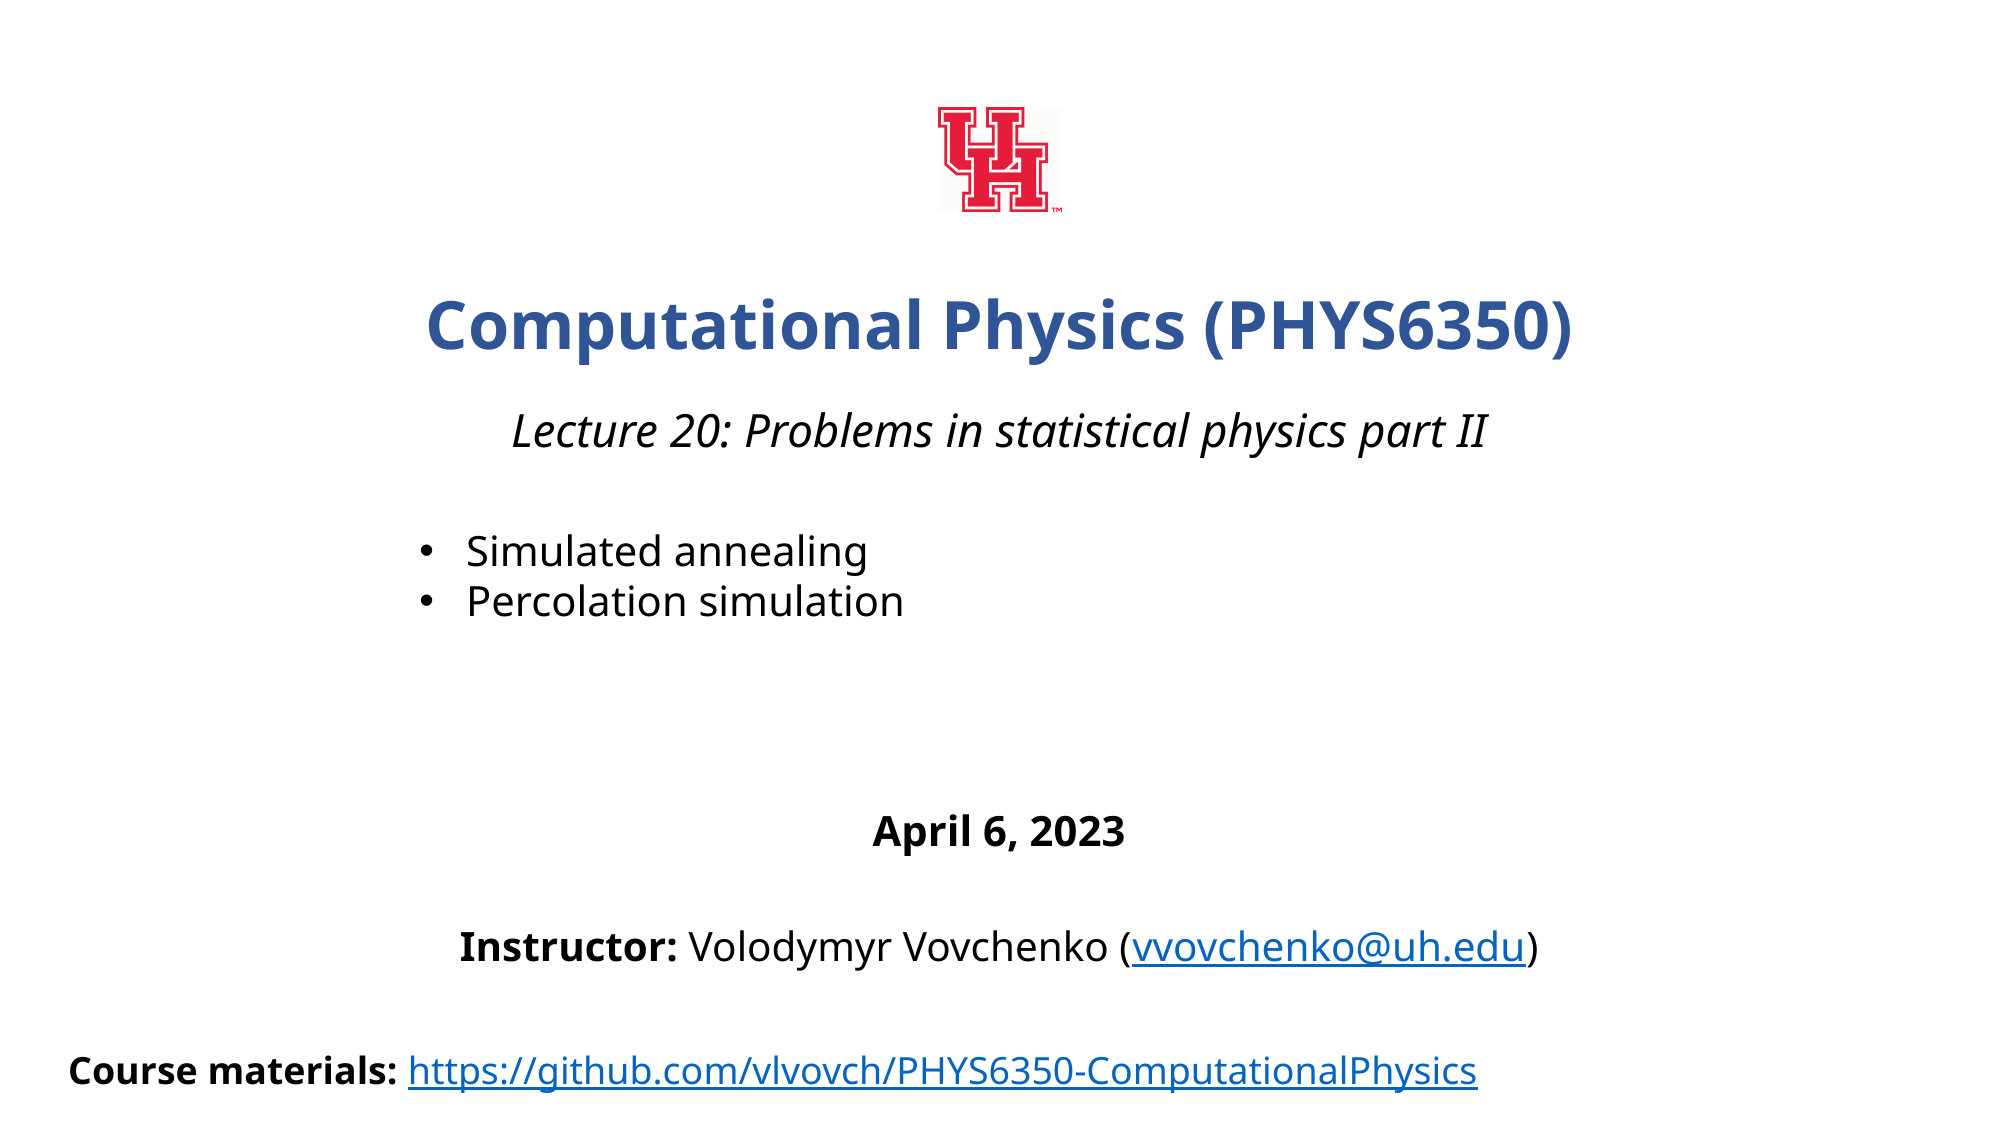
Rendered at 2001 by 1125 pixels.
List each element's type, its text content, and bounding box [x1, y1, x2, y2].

title Computational Physics (PHYS6350) [249, 141, 1751, 372]
list Lecture 20: Problems in statistical physics part II [308, 400, 1690, 470]
text_box Course materials: https://github.com/vlvovch/PHYS6350-ComputationalPhysics [53, 1039, 1823, 1106]
text_box Simulated annealing Percolation simulation [404, 517, 920, 683]
subtitle Instructor: Volodymyr Vovchenko (vvovchenko@uh.edu) [361, 914, 1637, 1006]
picture [938, 107, 1062, 212]
list April 6, 2023 [634, 803, 1365, 872]
